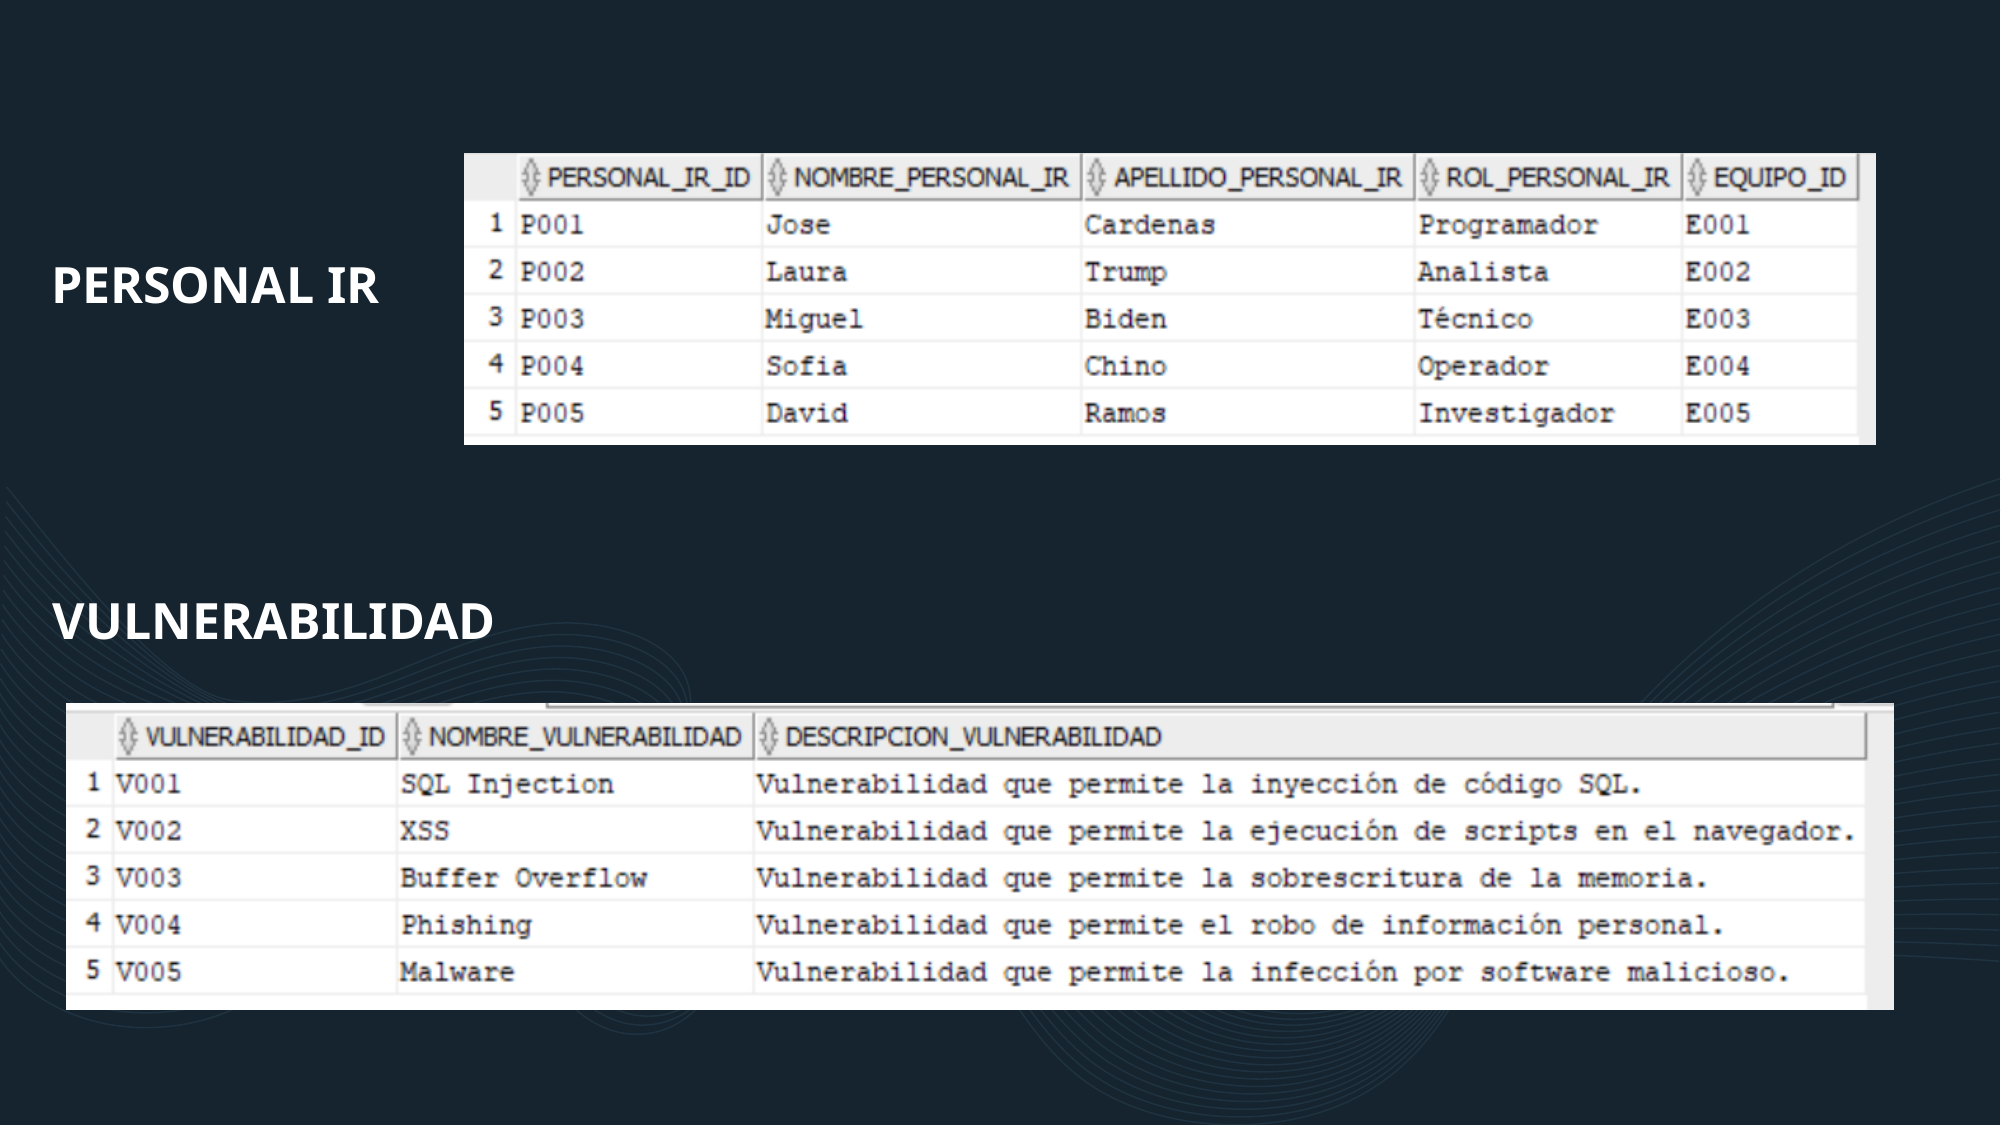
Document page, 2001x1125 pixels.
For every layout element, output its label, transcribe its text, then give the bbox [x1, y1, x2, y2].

text_box VULNERABILIDAD [0, 580, 579, 662]
text_box PERSONAL IR [0, 245, 458, 326]
picture [463, 153, 1876, 445]
picture [66, 703, 1894, 1010]
